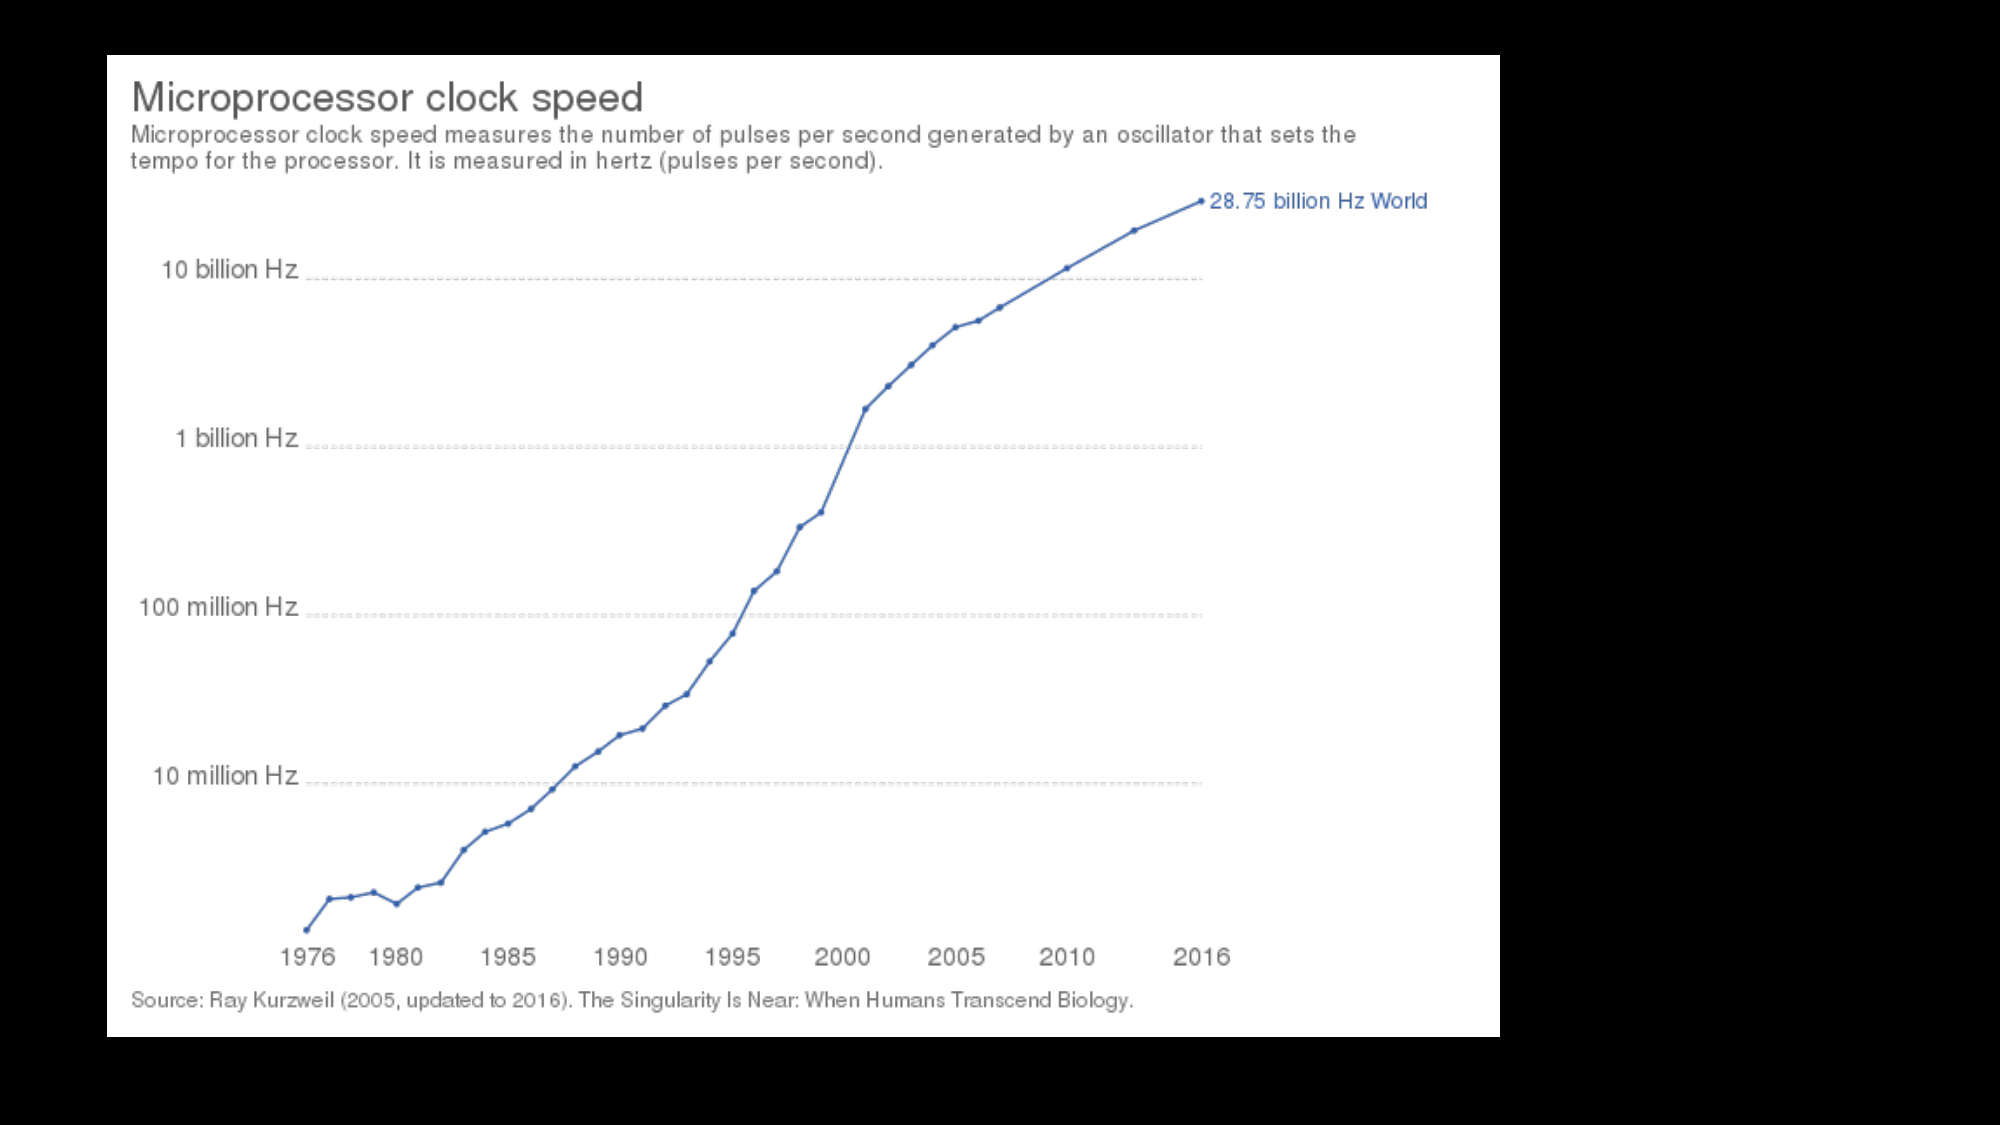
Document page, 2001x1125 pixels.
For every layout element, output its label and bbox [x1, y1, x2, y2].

picture [106, 54, 1501, 1037]
